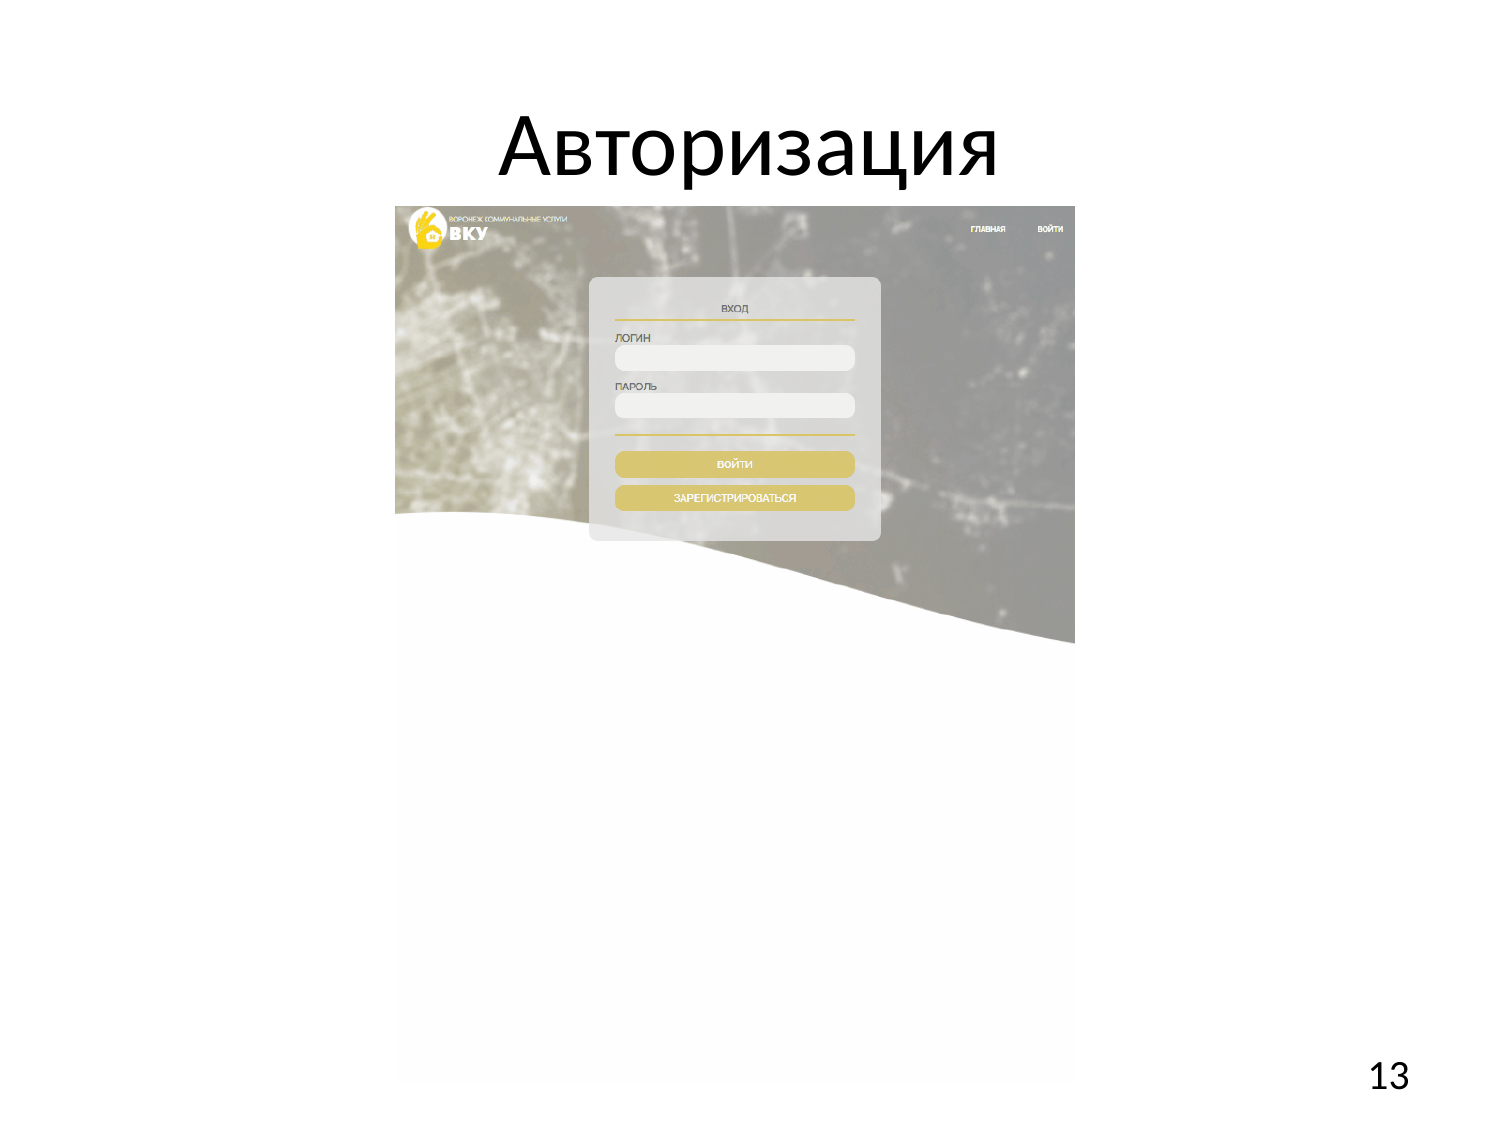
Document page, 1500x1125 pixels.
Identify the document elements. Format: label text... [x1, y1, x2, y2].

text_box 11 [1074, 1042, 1425, 1103]
text_box Авторизация [75, 45, 1425, 233]
picture [395, 206, 1076, 1083]
